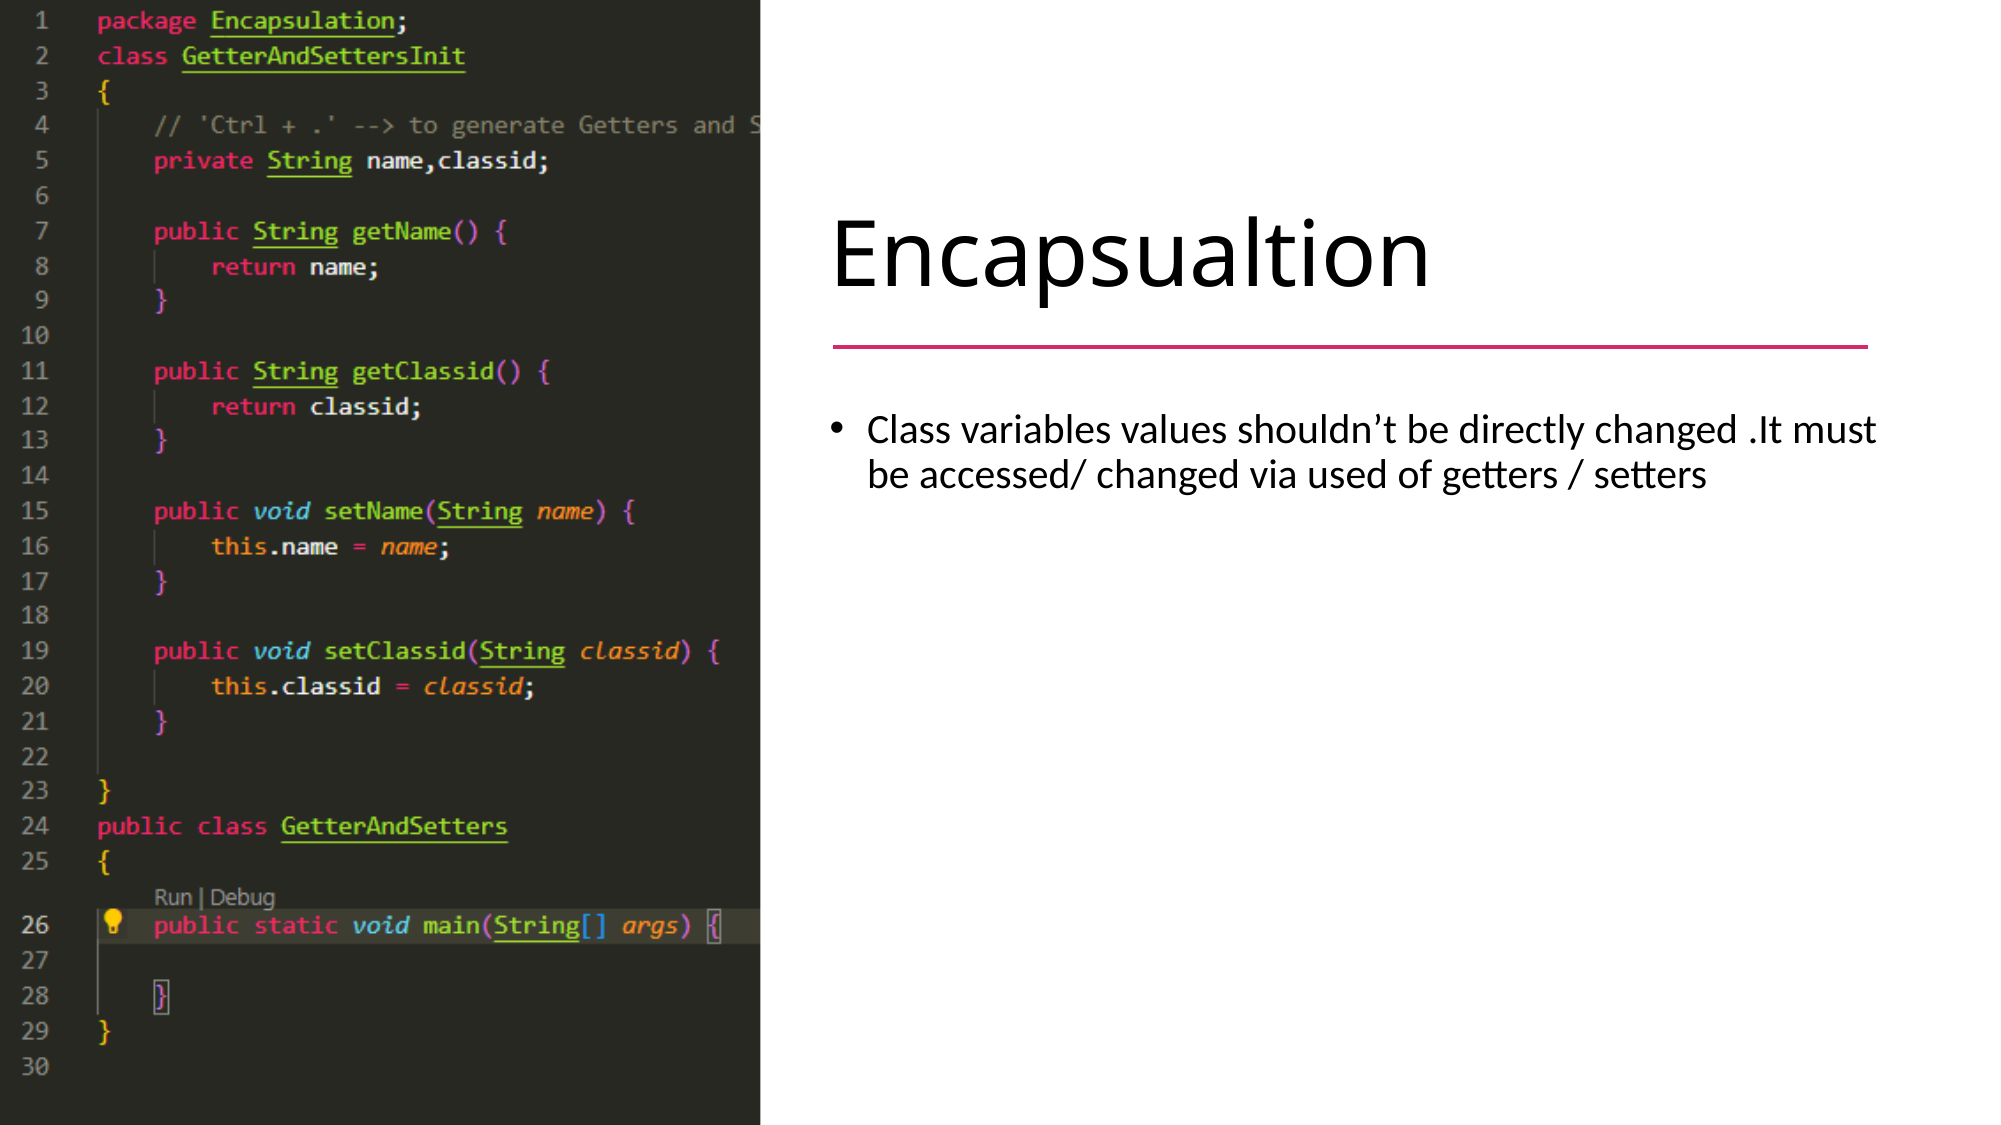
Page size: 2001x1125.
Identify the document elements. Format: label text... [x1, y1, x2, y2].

list Class variables values shouldn’t be directly changed .It must be accessed/ changed via used of getters / setters [814, 399, 1895, 1021]
title Encapsualtion [814, 103, 1895, 315]
picture [0, 0, 761, 1125]
